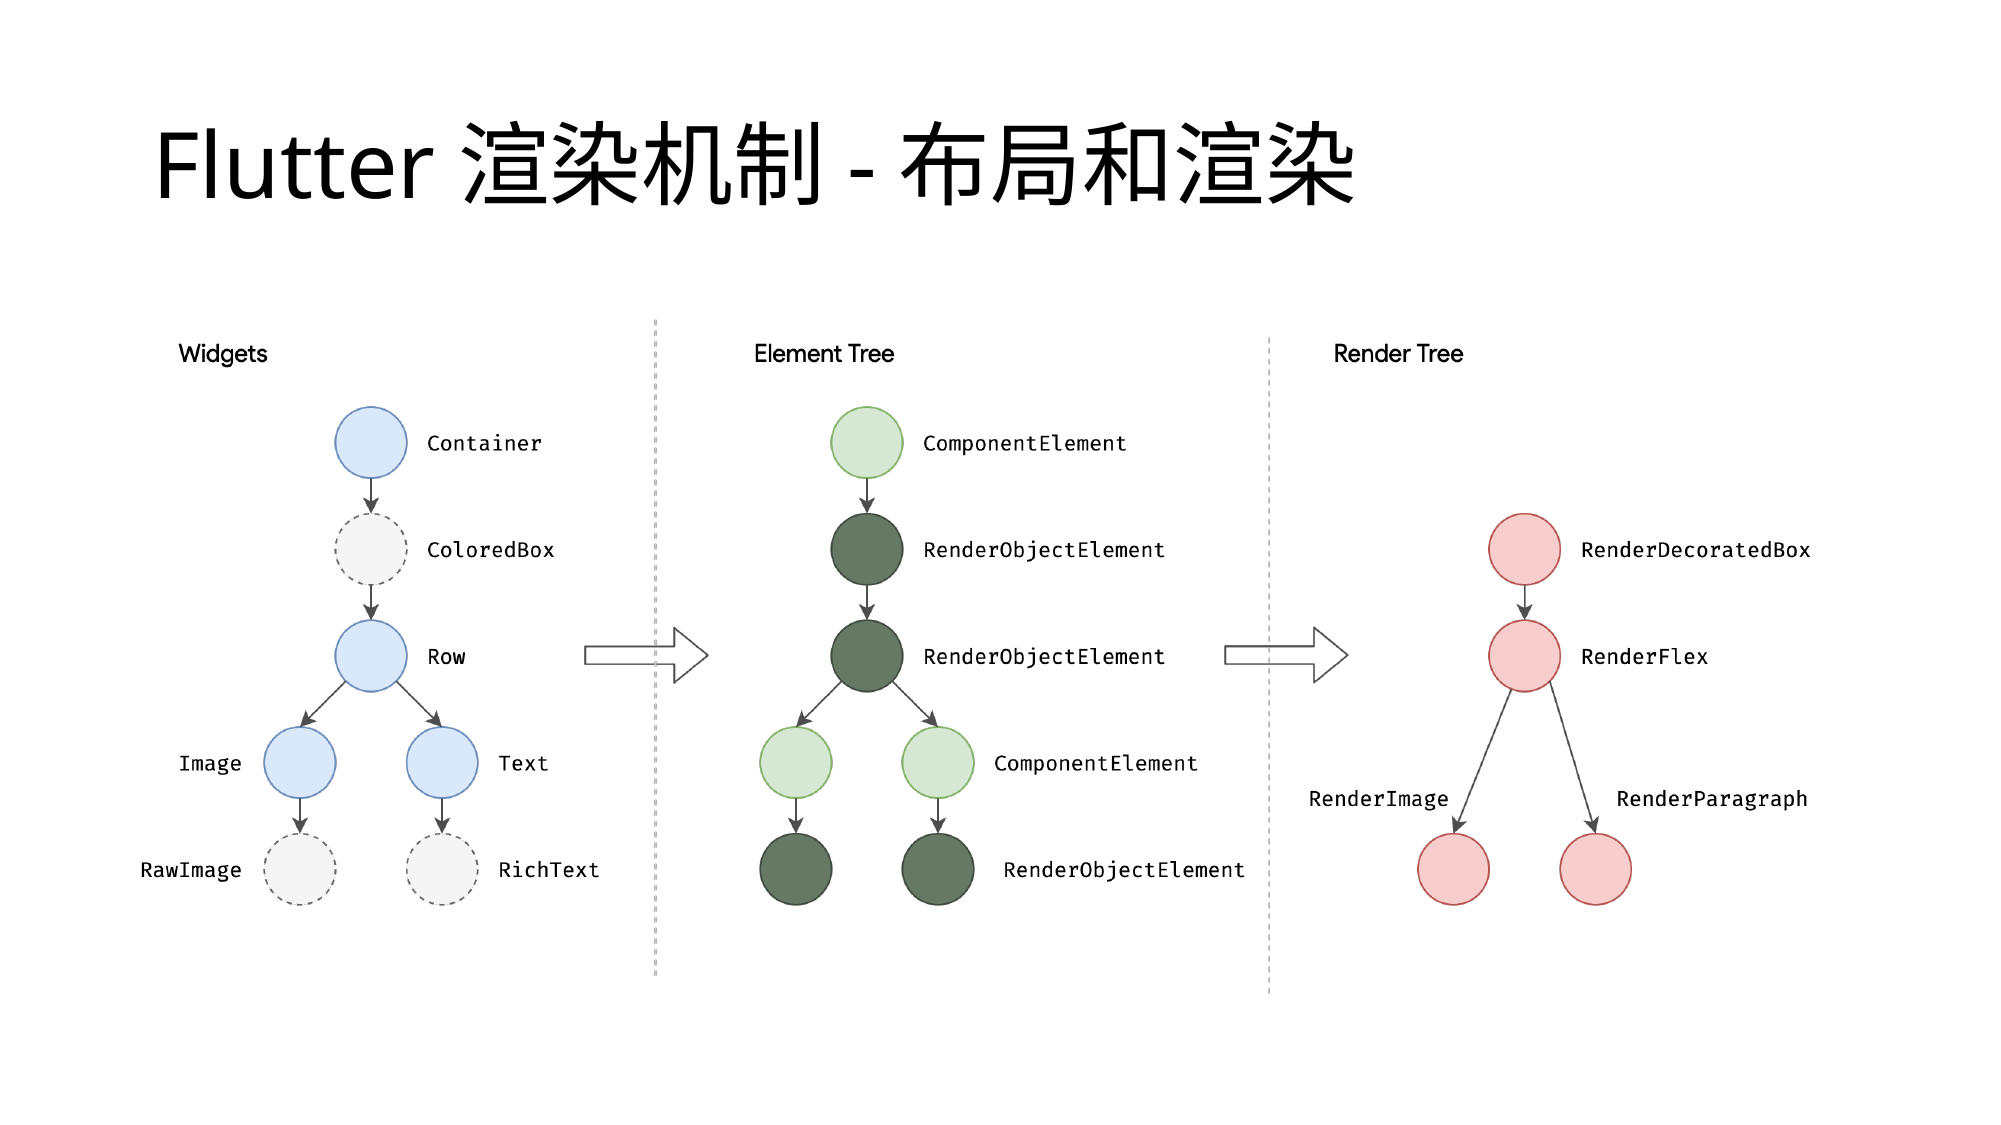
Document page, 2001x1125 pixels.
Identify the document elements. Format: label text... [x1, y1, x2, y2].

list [137, 317, 1863, 996]
title Flutter渲染机制-布局和渲染 [137, 59, 1863, 278]
